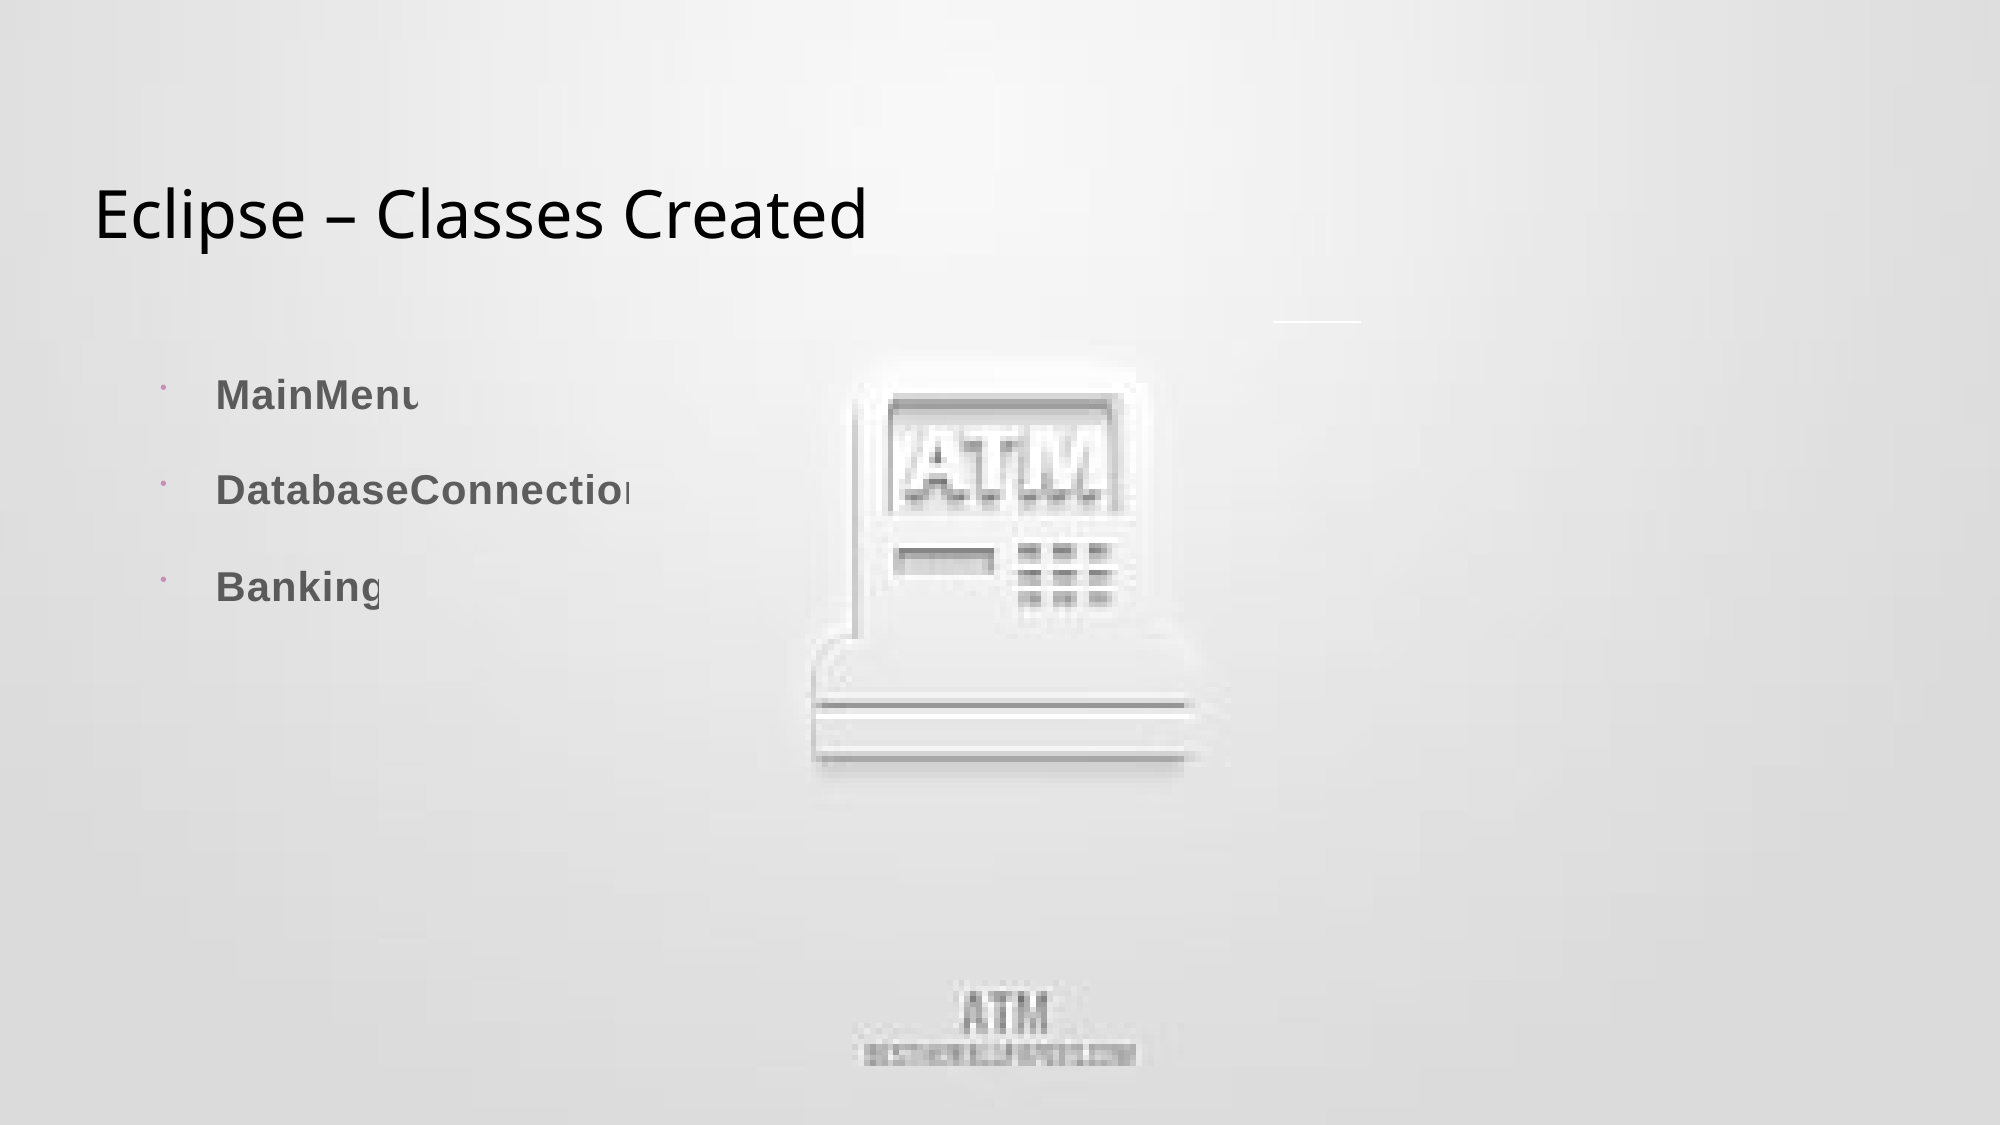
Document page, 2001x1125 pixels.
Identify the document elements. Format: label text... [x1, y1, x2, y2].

title Eclipse – Classes Created [0, 75, 1000, 260]
list MainMenu DatabaseConnection Banking [141, 334, 1179, 689]
text_box [0, 0, 2000, 1125]
